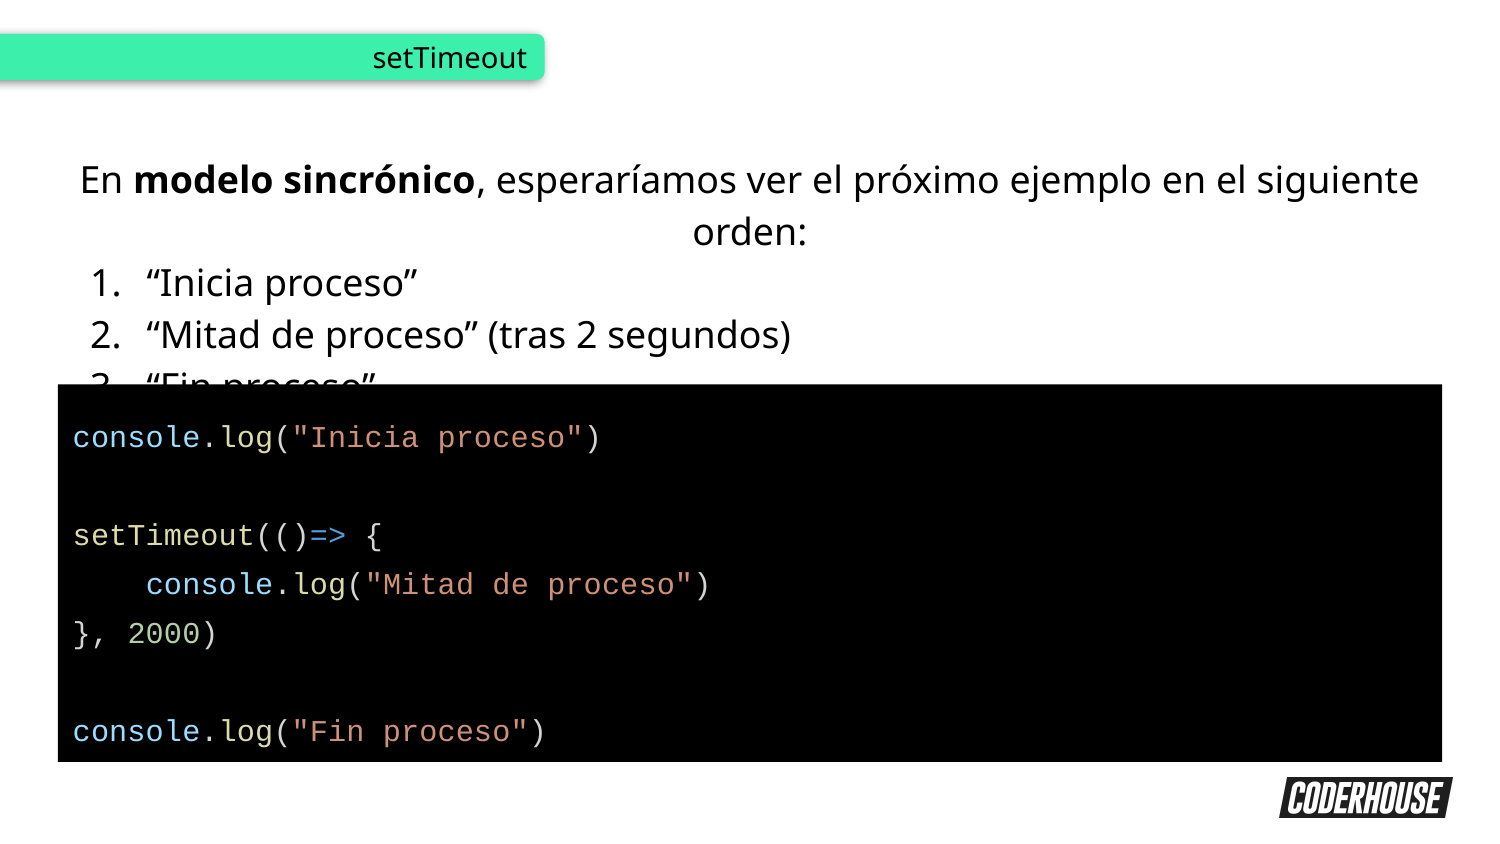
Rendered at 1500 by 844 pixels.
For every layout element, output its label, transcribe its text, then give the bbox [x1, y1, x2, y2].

text_box console.log("Inicia proceso") setTimeout(()=> { console.log("Mitad de proceso") }, 2000) console.log("Fin proceso") [57, 389, 1313, 762]
text_box [57, 384, 1443, 762]
text_box setTimeout [0, 33, 545, 80]
text_box En modelo sincrónico, esperaríamos ver el próximo ejemplo en el siguiente orden: “Inicia proceso” “Mitad de proceso” (tras 2 segundos) “Fin proceso” [57, 134, 1443, 384]
picture [1279, 777, 1453, 818]
